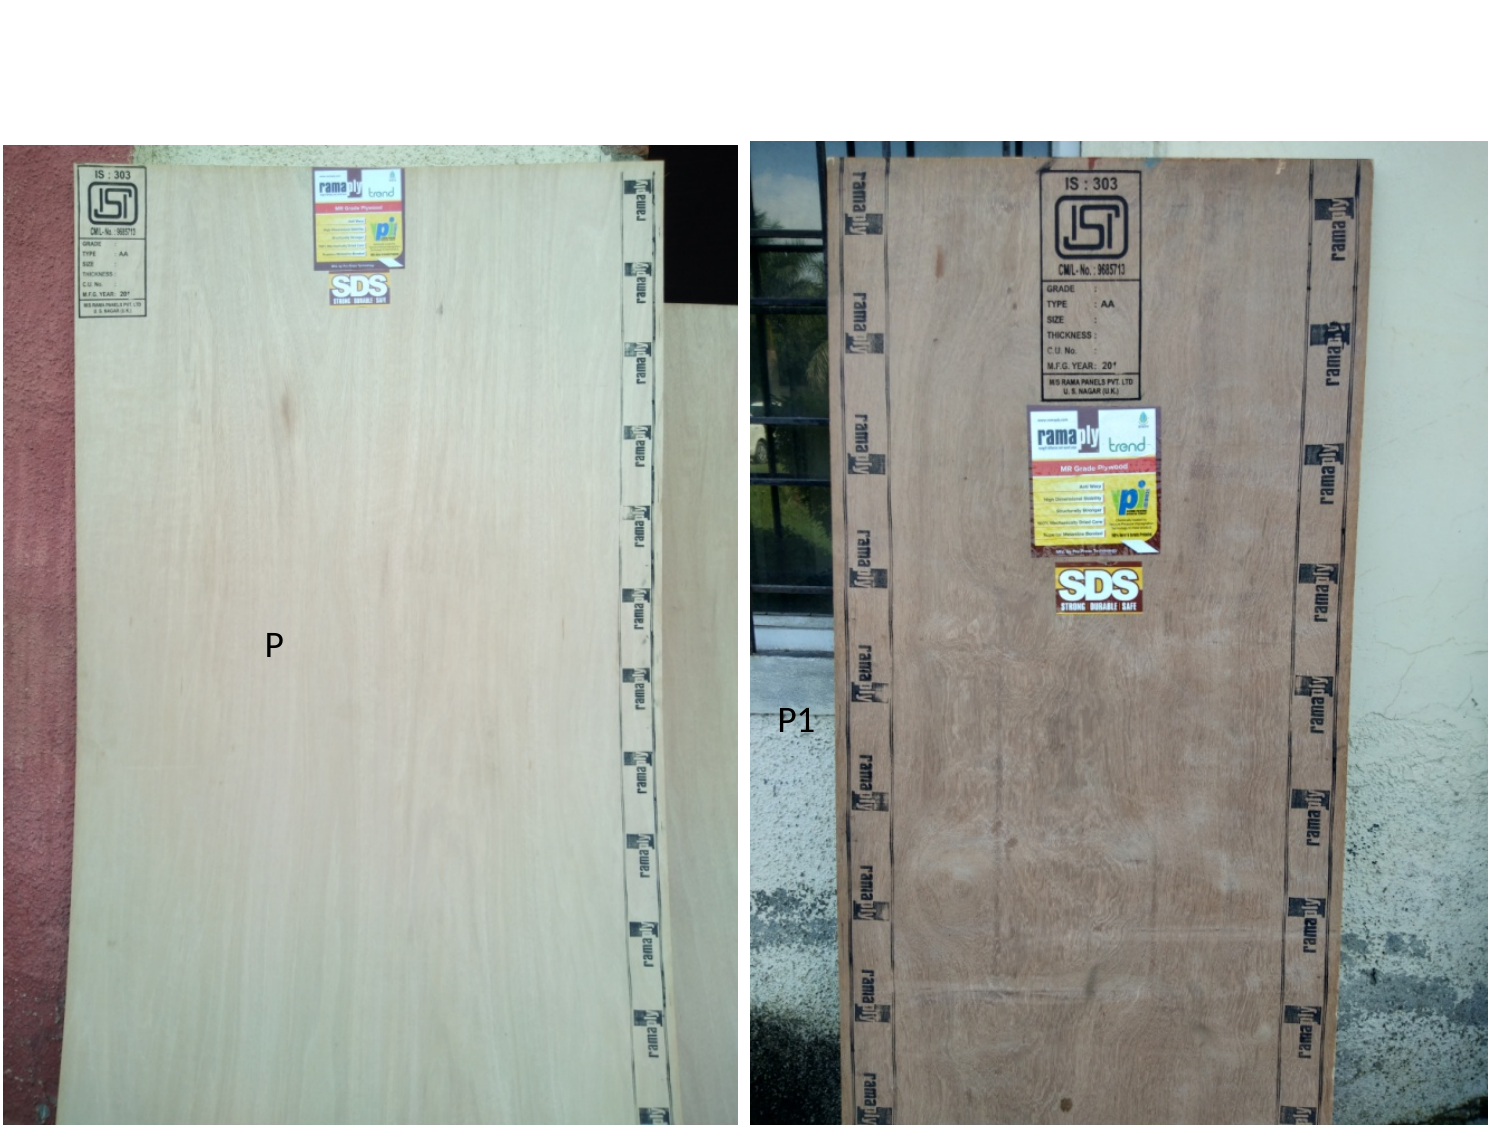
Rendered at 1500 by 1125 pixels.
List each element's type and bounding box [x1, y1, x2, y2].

picture [2, 145, 738, 1125]
picture [749, 141, 1488, 1125]
